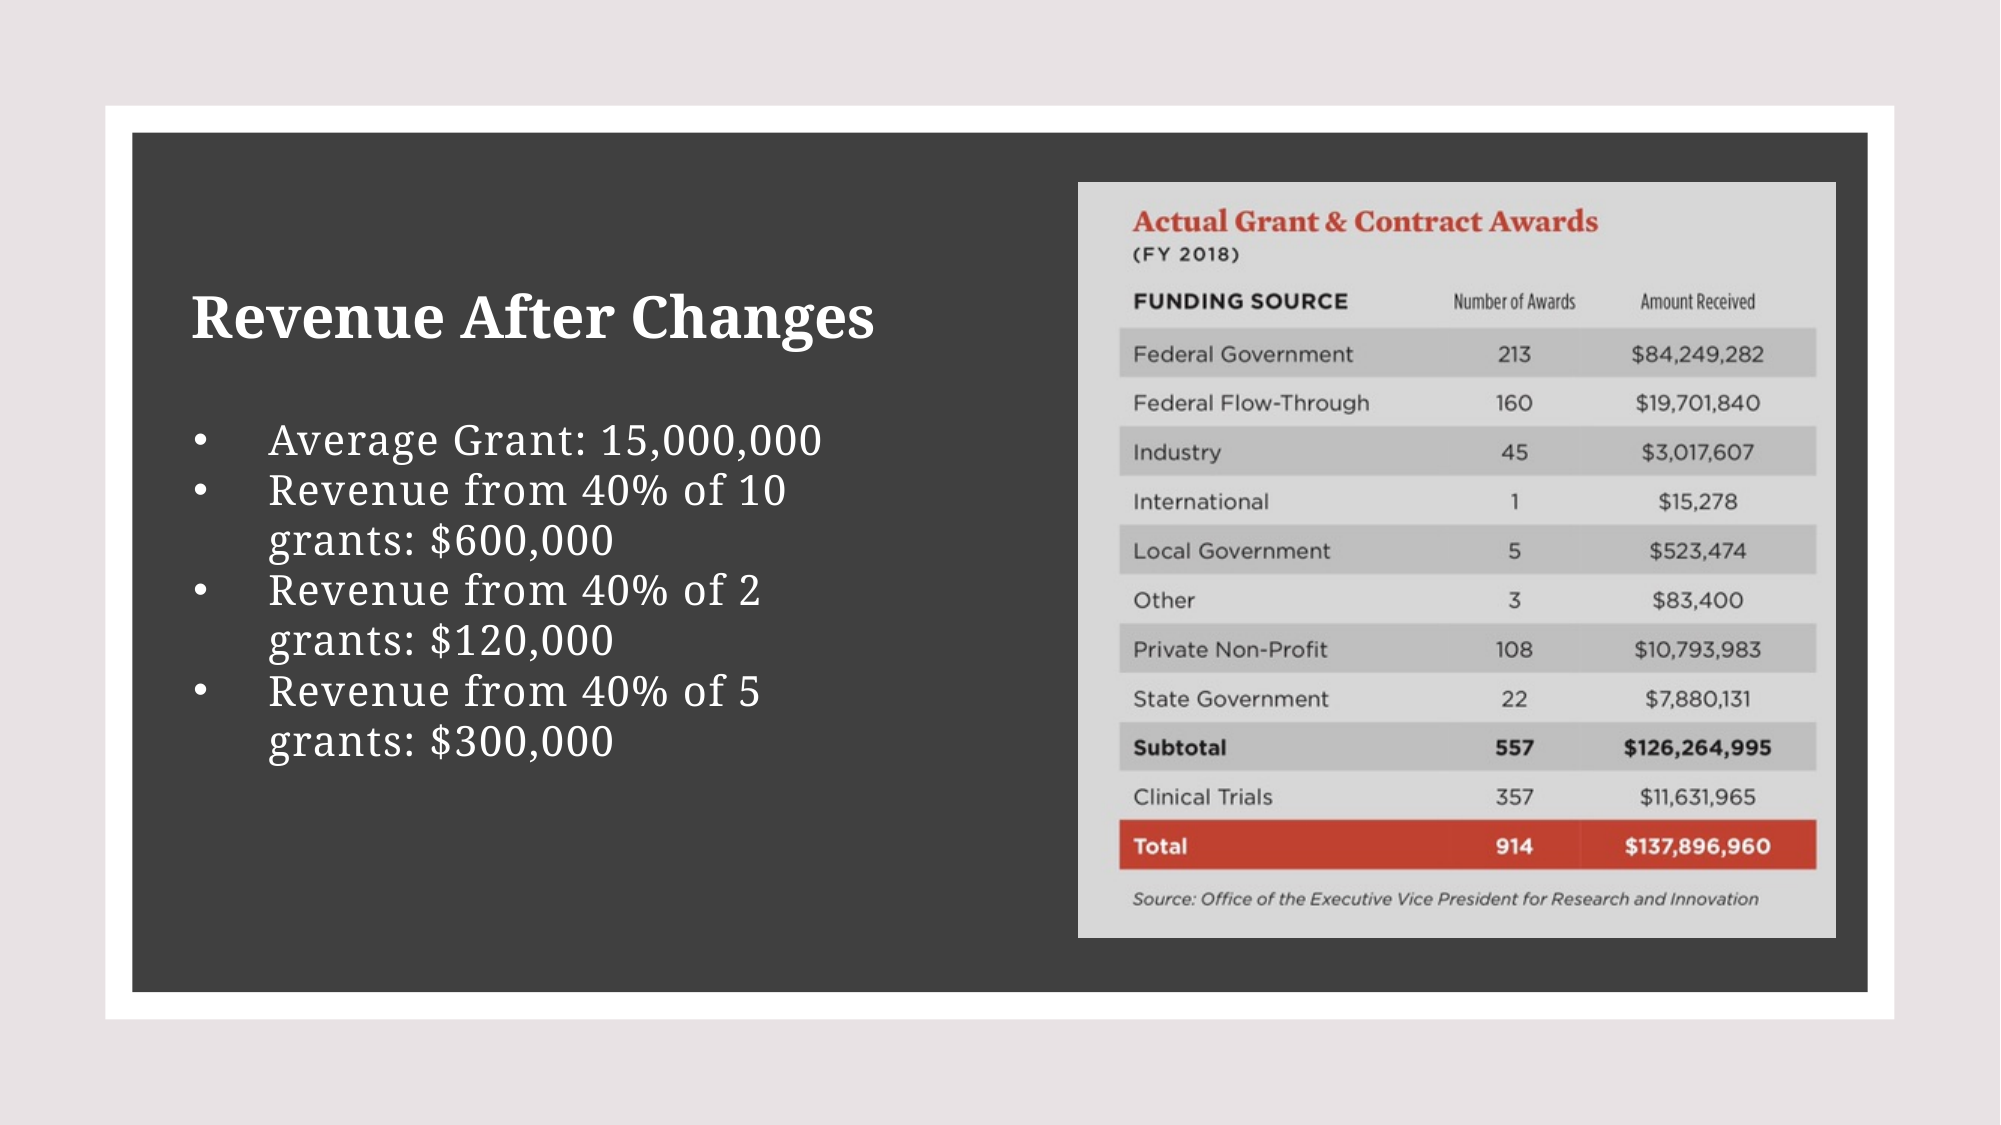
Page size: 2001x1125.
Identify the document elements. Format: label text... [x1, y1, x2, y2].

text_box [132, 132, 1868, 993]
subtitle Average Grant: 15,000,000 Revenue from 40% of 10 grants: $600,000 Revenue from 40% of 2 grants: $120,000 Revenue from 40% of 5 grants: $300,000 [178, 406, 1047, 993]
text_box [105, 105, 1895, 1020]
picture [1078, 182, 1836, 938]
text_box Revenue After Changes [176, 273, 1072, 358]
text_box [0, 0, 2000, 1125]
